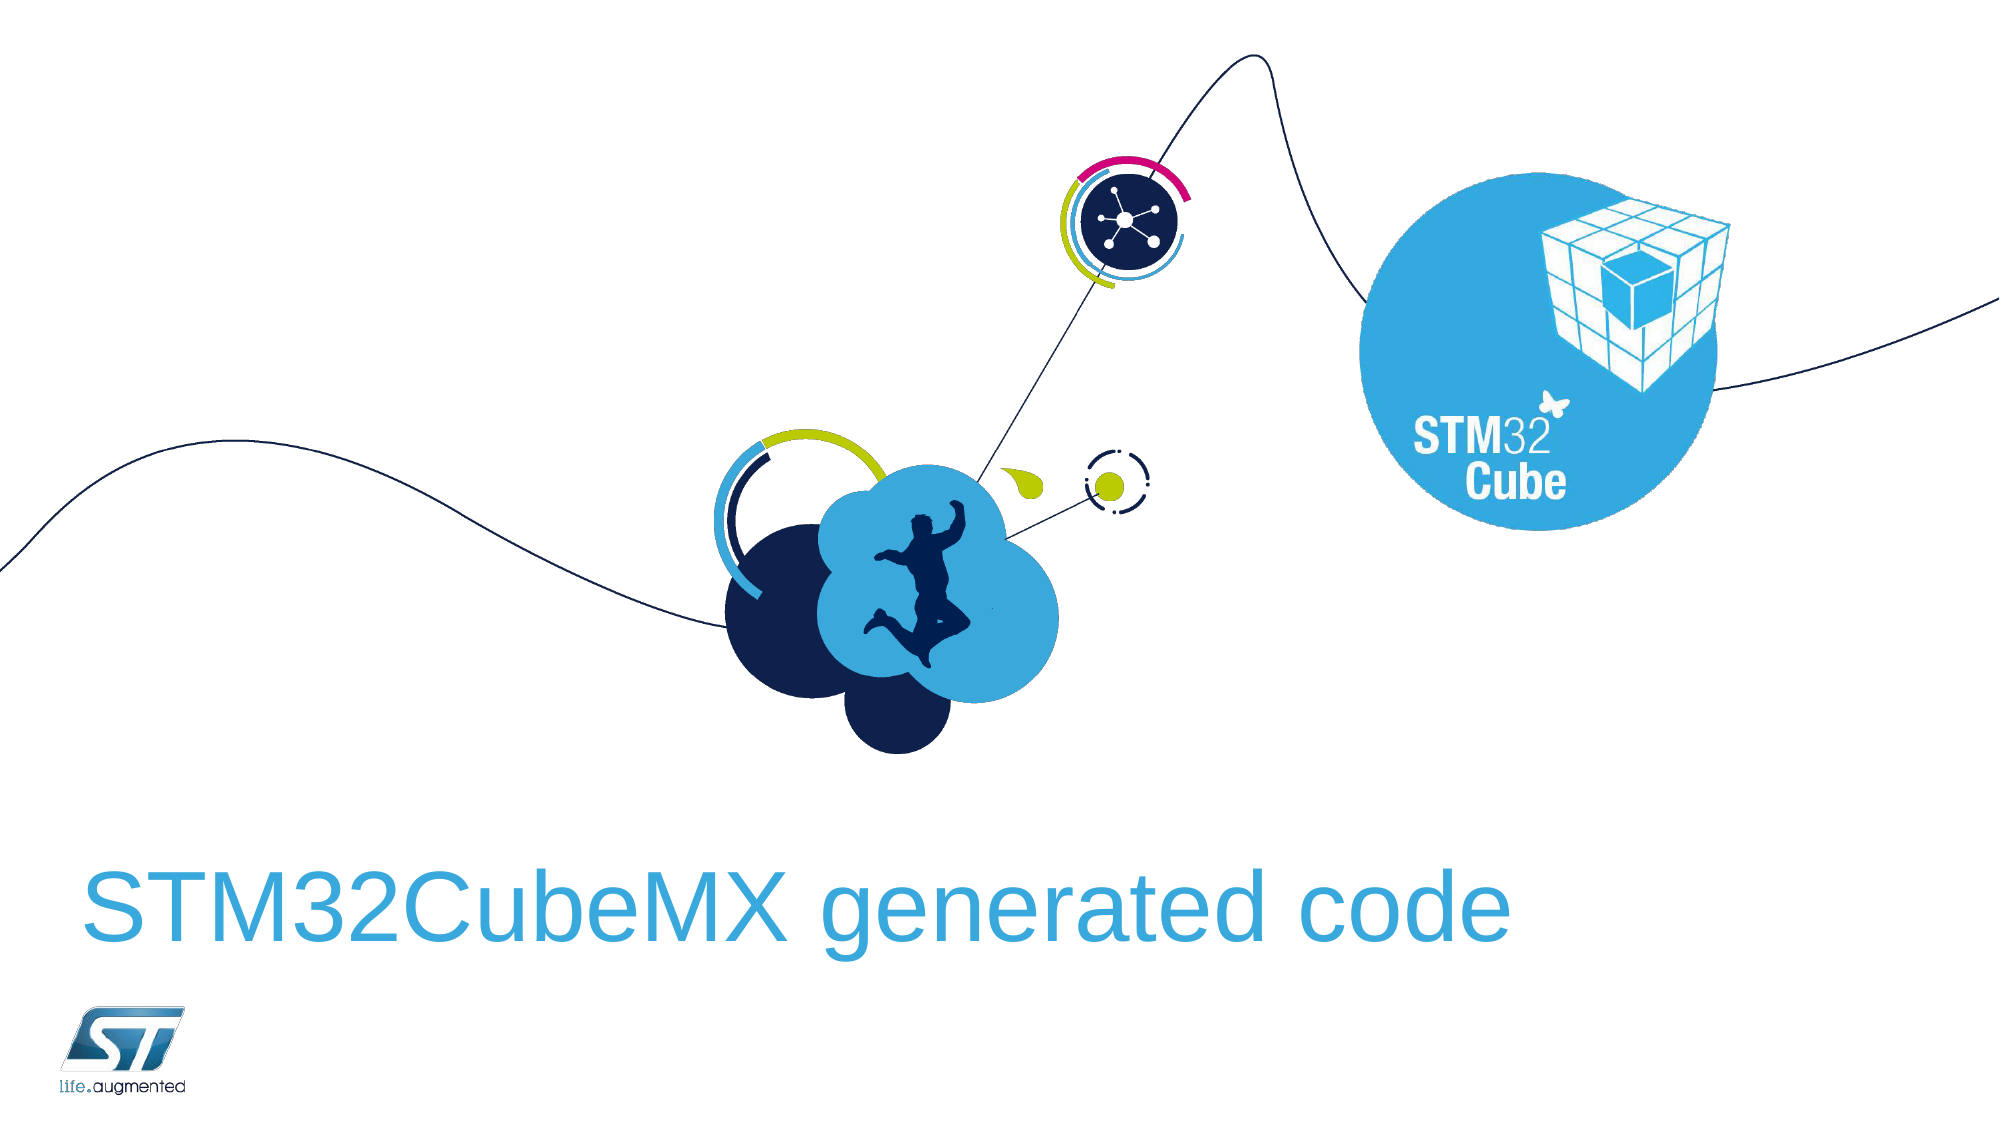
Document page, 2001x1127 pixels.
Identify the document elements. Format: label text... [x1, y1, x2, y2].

picture [0, 1, 2000, 1126]
text_box STM32CubeMX generated code [78, 841, 1518, 962]
text_box [1354, 160, 1733, 539]
